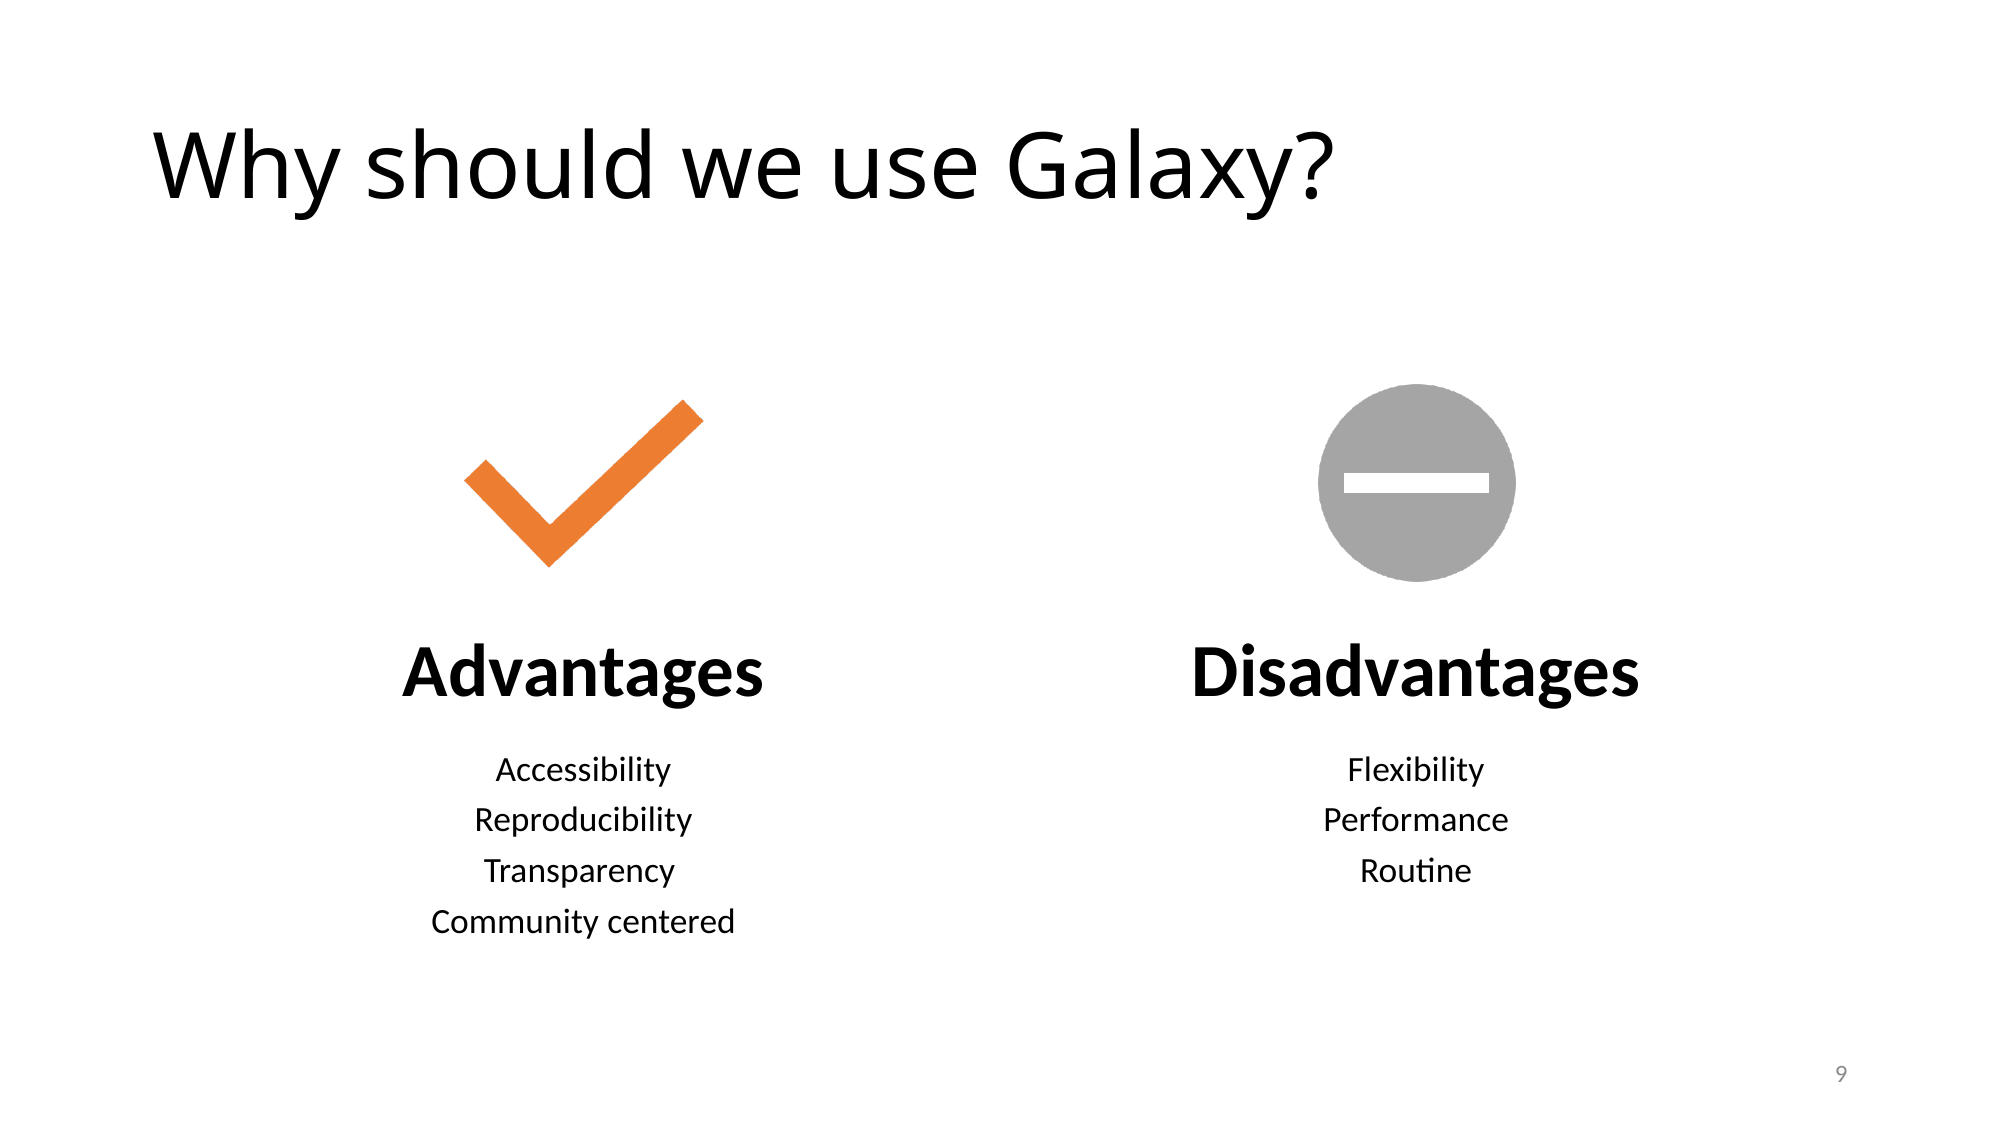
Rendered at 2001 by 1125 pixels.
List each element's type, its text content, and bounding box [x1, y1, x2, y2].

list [137, 299, 1863, 1014]
title Why should we use Galaxy? [137, 59, 1863, 278]
slide_number 9 [1412, 1042, 1863, 1103]
